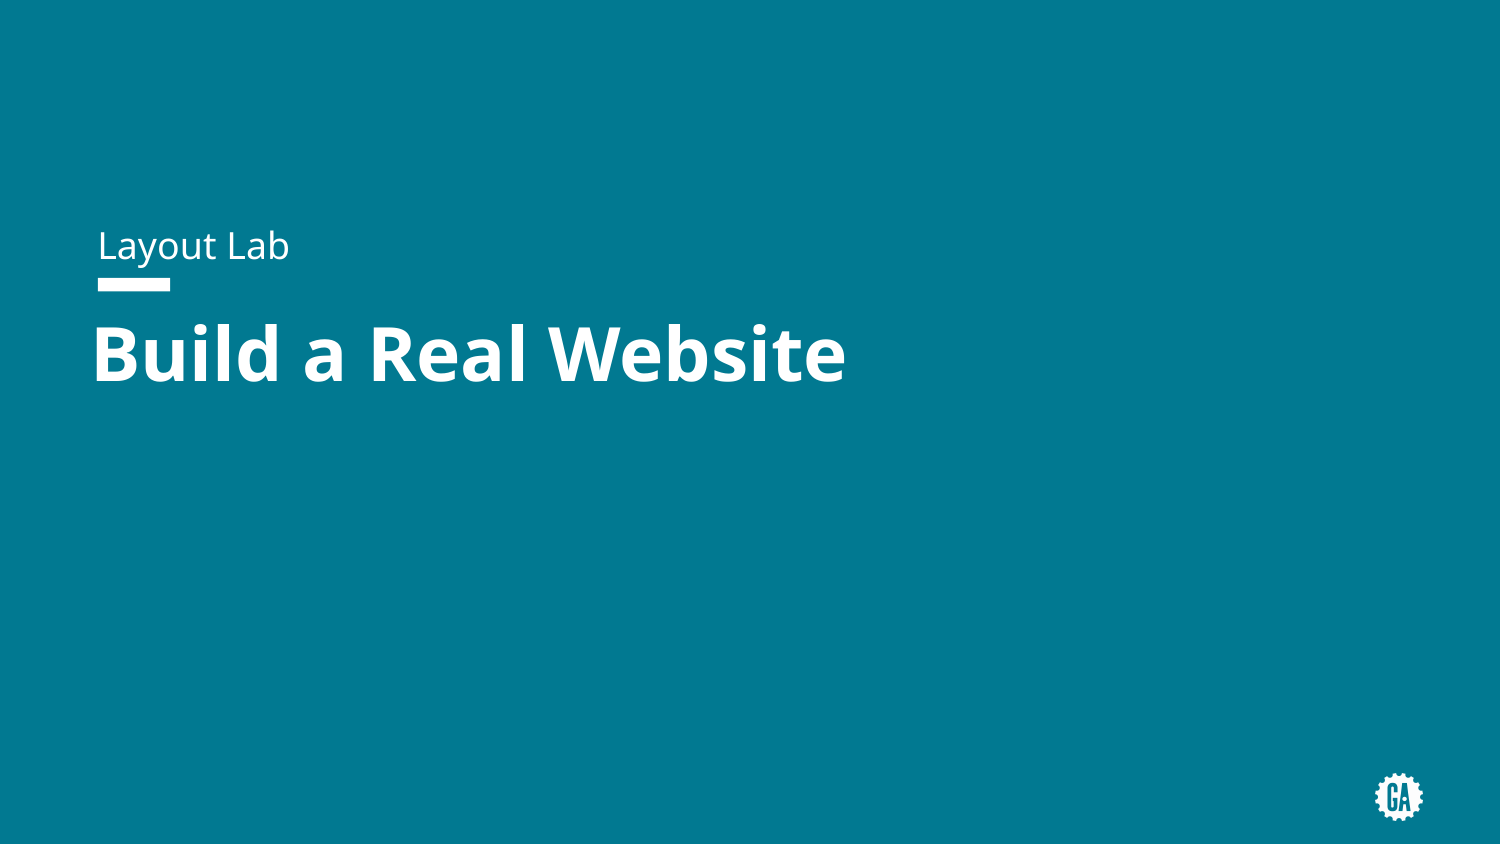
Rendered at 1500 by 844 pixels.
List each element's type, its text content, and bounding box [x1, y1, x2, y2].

title Build a Real Website [75, 291, 1314, 553]
subtitle Layout Lab [82, 200, 1306, 268]
picture [1351, 749, 1447, 844]
